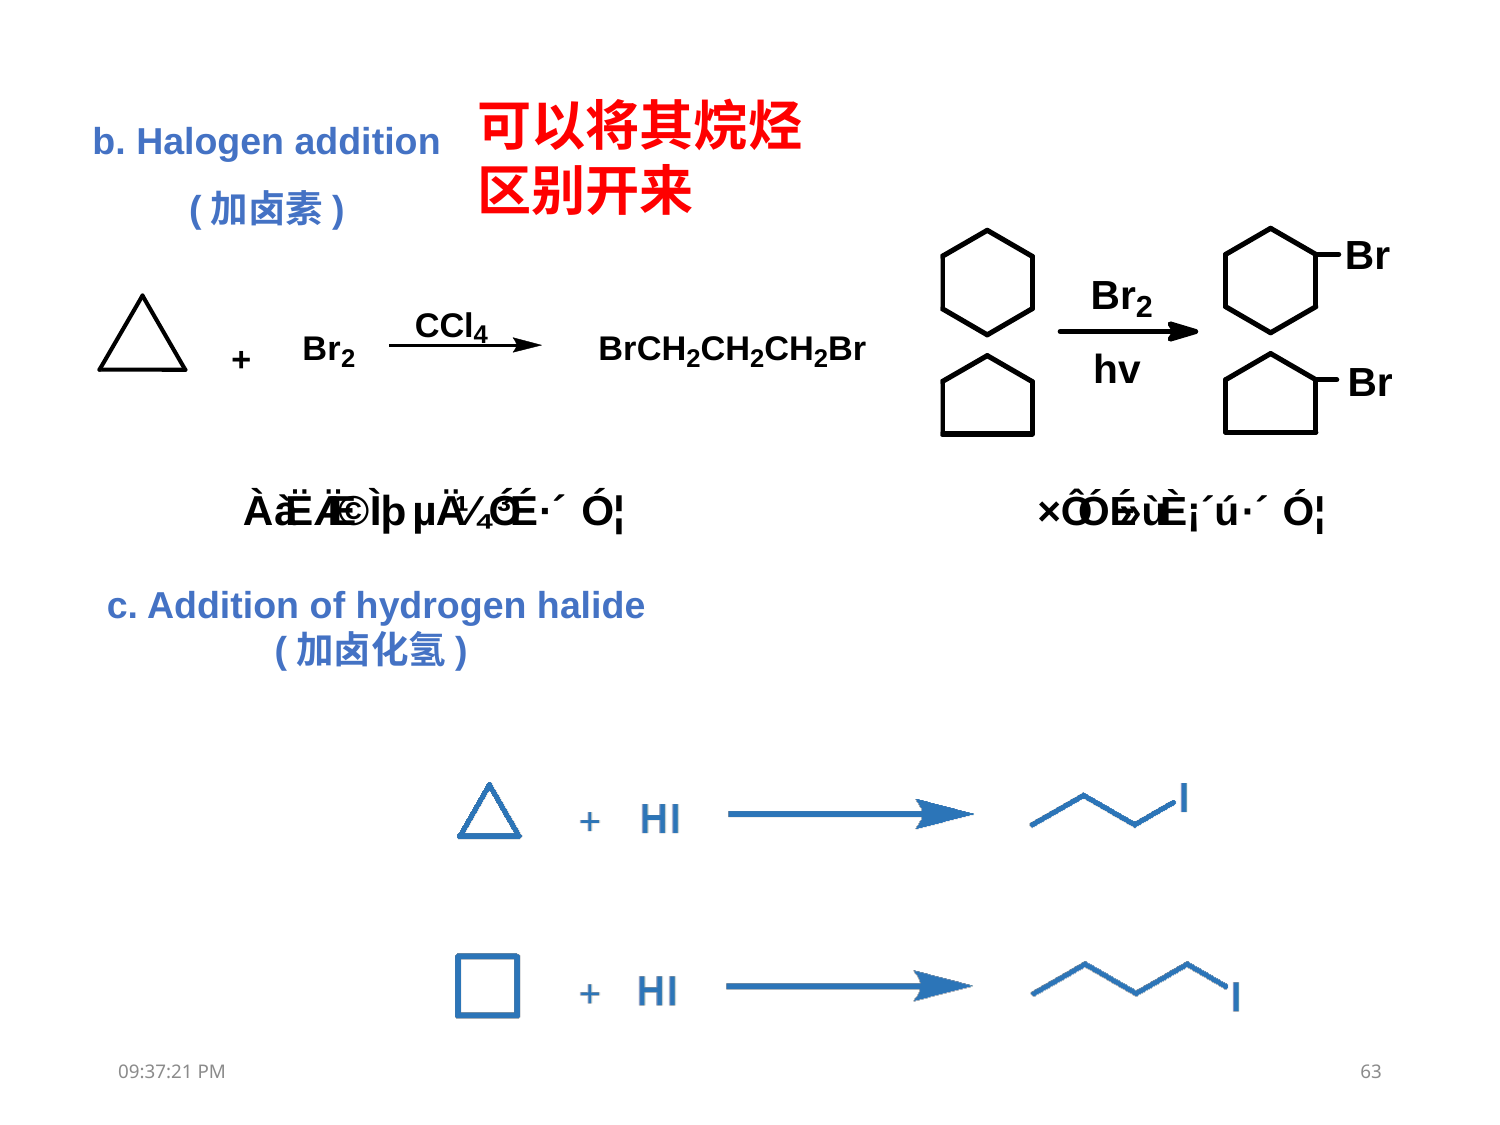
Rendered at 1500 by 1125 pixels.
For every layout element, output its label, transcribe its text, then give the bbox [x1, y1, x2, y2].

text_box b. Halogen addition (加卤素) [74, 87, 459, 238]
picture [412, 773, 1250, 1063]
picture [90, 288, 872, 415]
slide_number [103, 1042, 441, 1103]
text_box c. Addition of hydrogen halide (加卤化氢) [90, 573, 663, 679]
slide_number 63 [1059, 1042, 1397, 1103]
text_box 可以将其烷烃区别开来 [462, 83, 825, 229]
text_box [940, 224, 1396, 537]
picture [90, 483, 782, 538]
